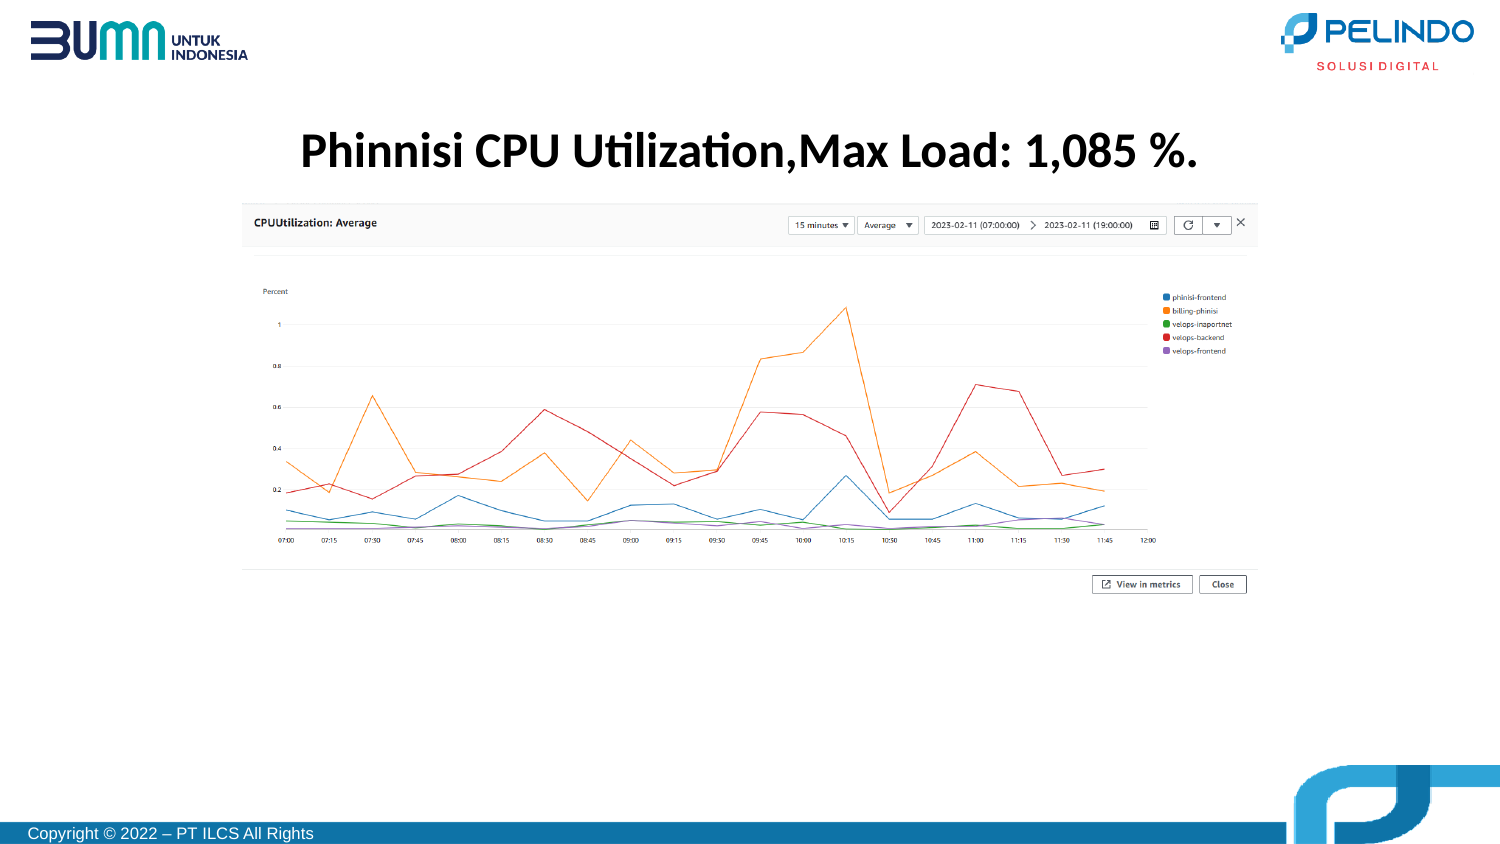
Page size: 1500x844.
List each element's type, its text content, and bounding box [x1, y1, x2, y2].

picture [0, 765, 1500, 844]
title Phinnisi CPU Utilization,Max Load: 1,085 %. [104, 71, 1396, 233]
picture [1281, 13, 1475, 76]
picture [31, 21, 248, 61]
picture [242, 203, 1258, 599]
